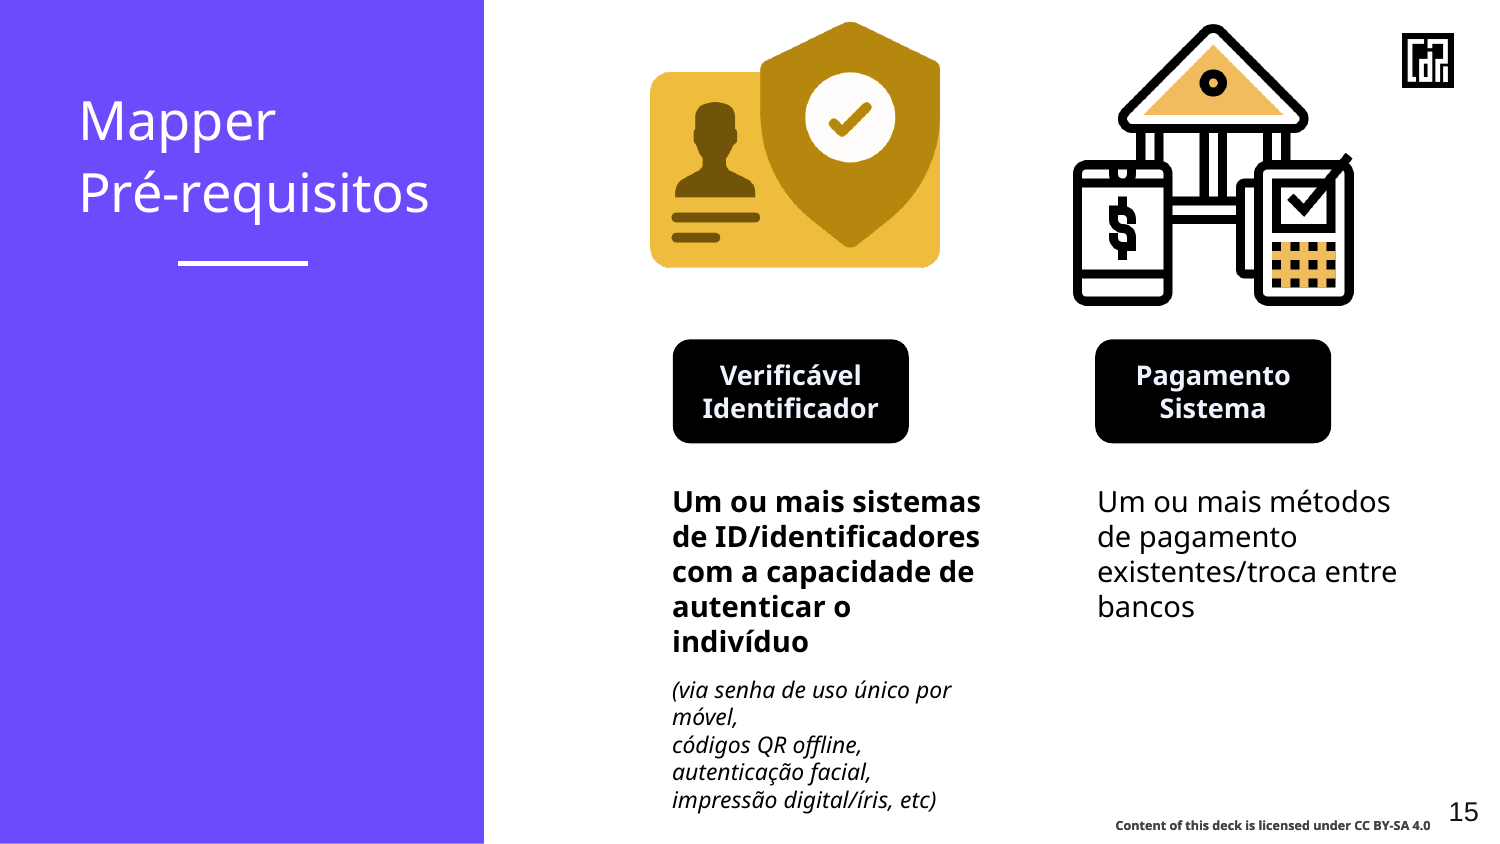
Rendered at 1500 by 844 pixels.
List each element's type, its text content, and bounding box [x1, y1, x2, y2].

text_box Um ou mais métodos de pagamento existentes/troca entre bancos [1082, 467, 1422, 638]
picture [1402, 33, 1455, 89]
text_box Pagamento Sistema [1095, 339, 1332, 444]
picture [649, 0, 940, 290]
text_box [0, 0, 484, 844]
slide_number ‹#› [1403, 779, 1494, 844]
text_box Verificável Identificador [672, 339, 909, 444]
text_box Mapper Pré-requisitos [78, 80, 625, 224]
picture [1068, 19, 1359, 310]
text_box Um ou mais sistemas de ID/identificadores com a capacidade de autenticar o indivíduo (via senha de uso único por móvel, códigos QR offline, autenticação facial, impressão digital/íris, etc) [657, 468, 998, 828]
